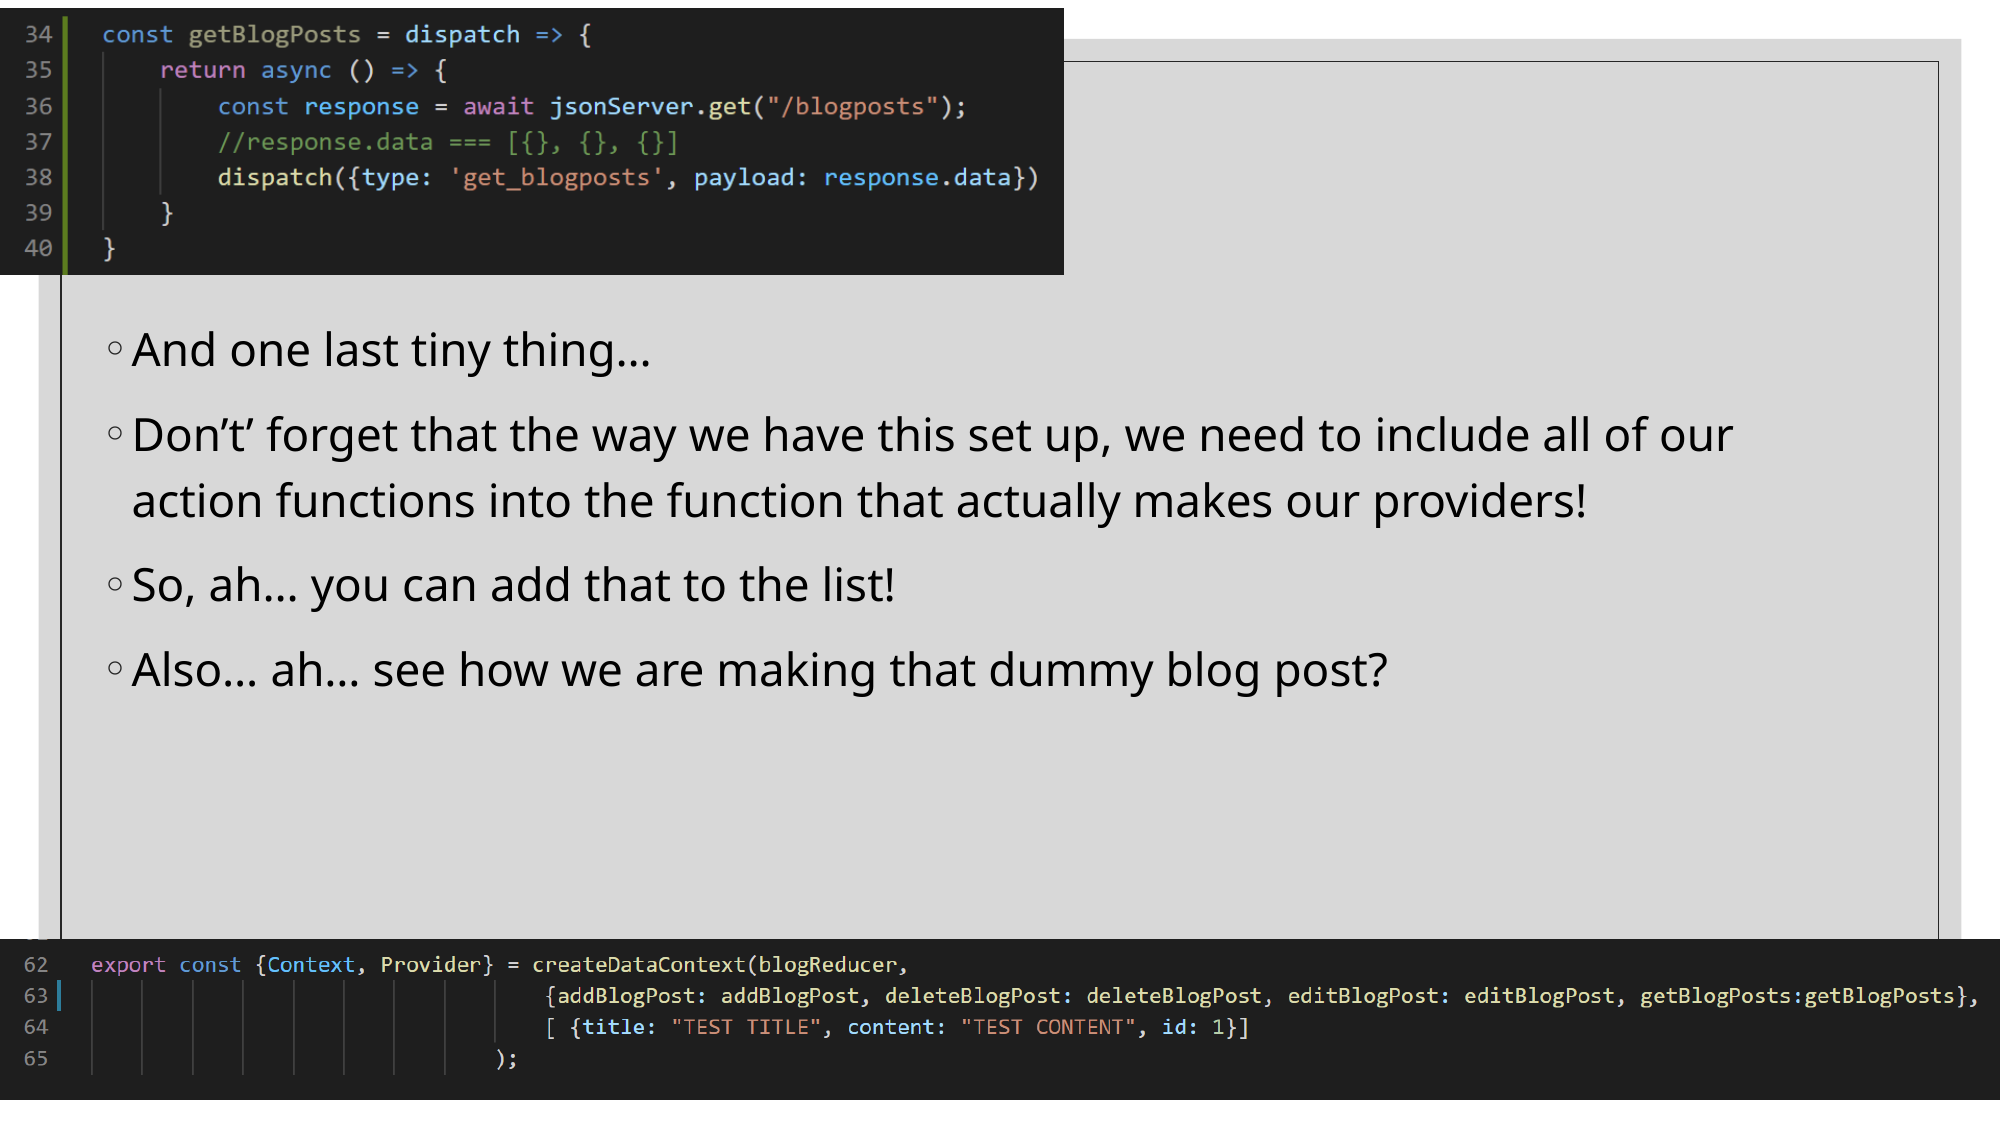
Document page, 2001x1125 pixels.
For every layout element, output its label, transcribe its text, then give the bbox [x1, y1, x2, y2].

picture [0, 939, 2000, 1100]
title Server Requests [174, 105, 1825, 302]
picture [0, 8, 1064, 275]
list And one last tiny thing… Don’t’ forget that the way we have this set up, we need to include all of our action functions into the function that actually makes our providers! So, ah… you can add that to the list! Also… ah… see how we are making that dummy blog post? [86, 302, 1879, 935]
